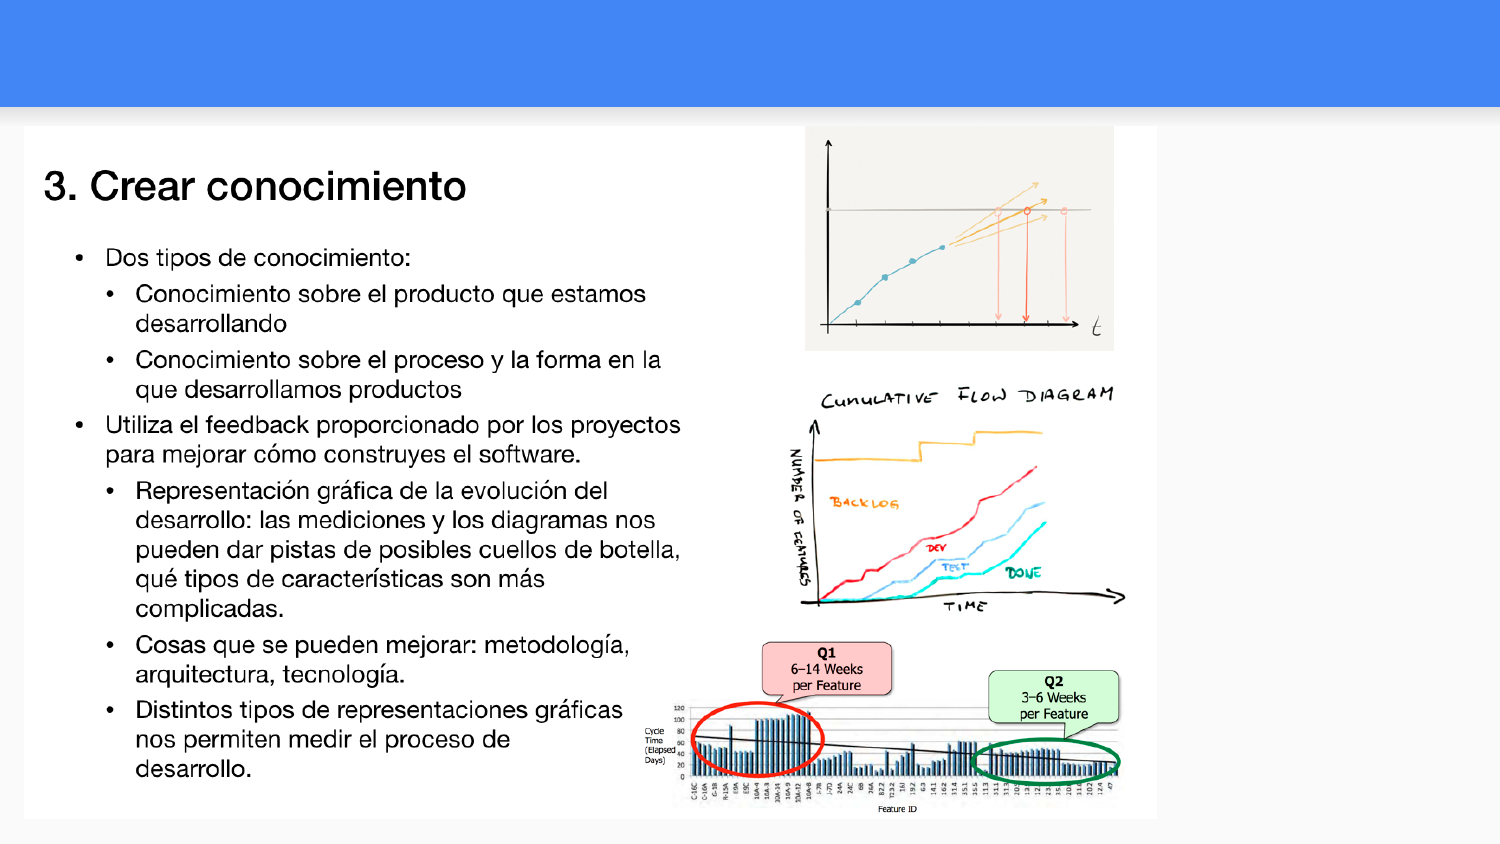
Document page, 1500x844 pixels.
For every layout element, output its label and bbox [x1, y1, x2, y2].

picture [24, 126, 1157, 819]
